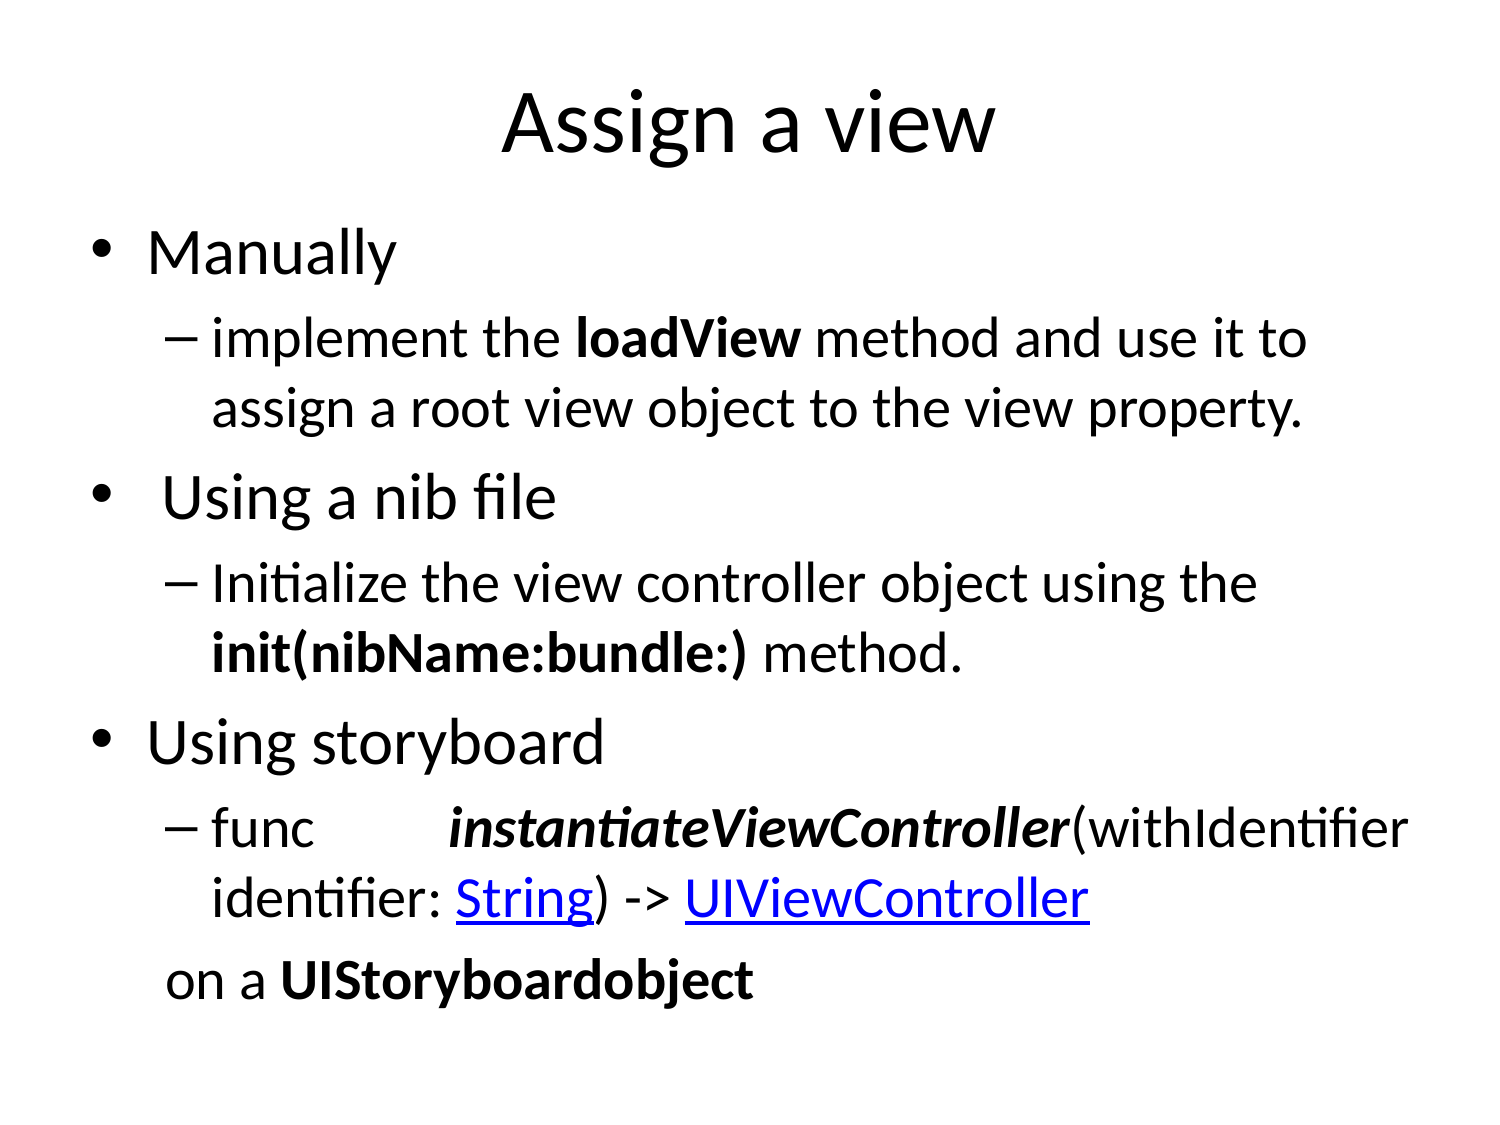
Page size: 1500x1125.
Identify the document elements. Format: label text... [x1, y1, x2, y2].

list Manually implement the loadView method and use it to assign a root view object to the view property. Using a nib file Initialize the view controller object using the init(nibName:bundle:) method. Using storyboard func instantiateViewController(withIdentifier identifier: String) -> UIViewController on a UIStoryboardobject [75, 200, 1425, 1088]
title Assign a view [75, 45, 1425, 188]
